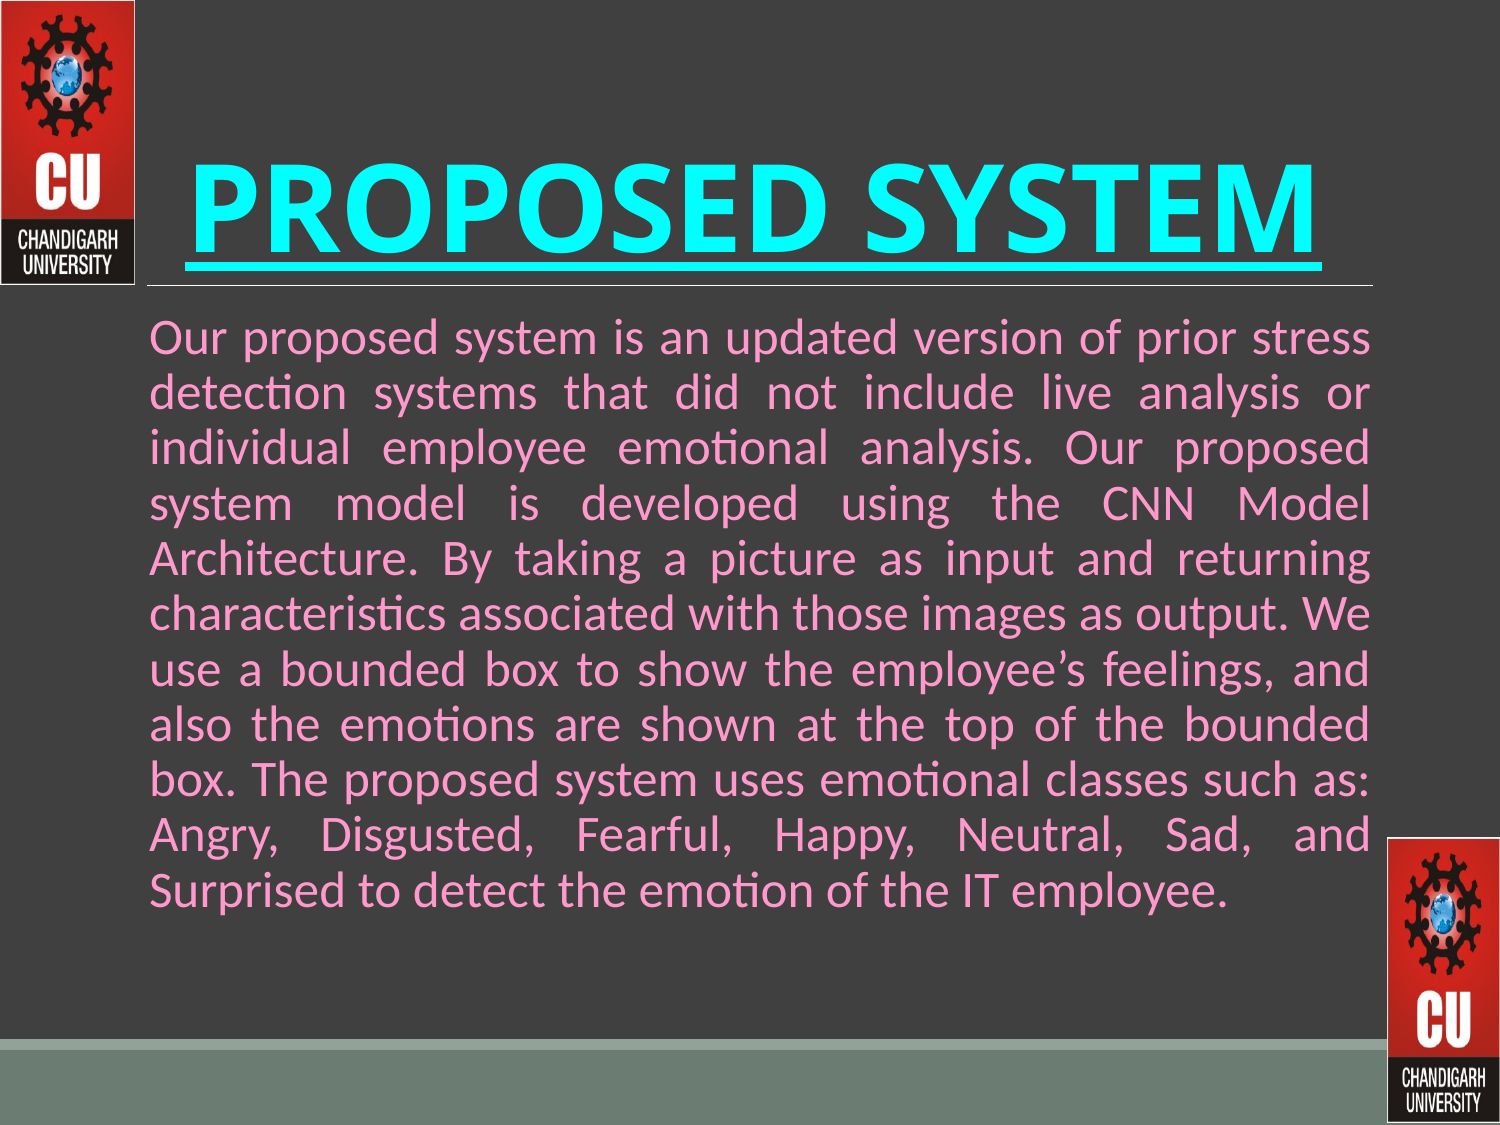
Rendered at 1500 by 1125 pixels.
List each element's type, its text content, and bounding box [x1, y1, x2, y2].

picture [1386, 836, 1500, 1123]
picture [0, 0, 136, 286]
title PROPOSED SYSTEM [144, 47, 1373, 285]
list Our proposed system is an updated version of prior stress detection systems that did not include live analysis or individual employee emotional analysis. Our proposed system model is developed using the CNN Model Architecture. By taking a picture as input and returning characteristics associated with those images as output. We use a bounded box to show the employee’s feelings, and also the emotions are shown at the top of the bounded box. The proposed system uses emotional classes such as: Angry, Disgusted, Fearful, Happy, Neutral, Sad, and Surprised to detect the emotion of the IT employee. [135, 302, 1373, 963]
